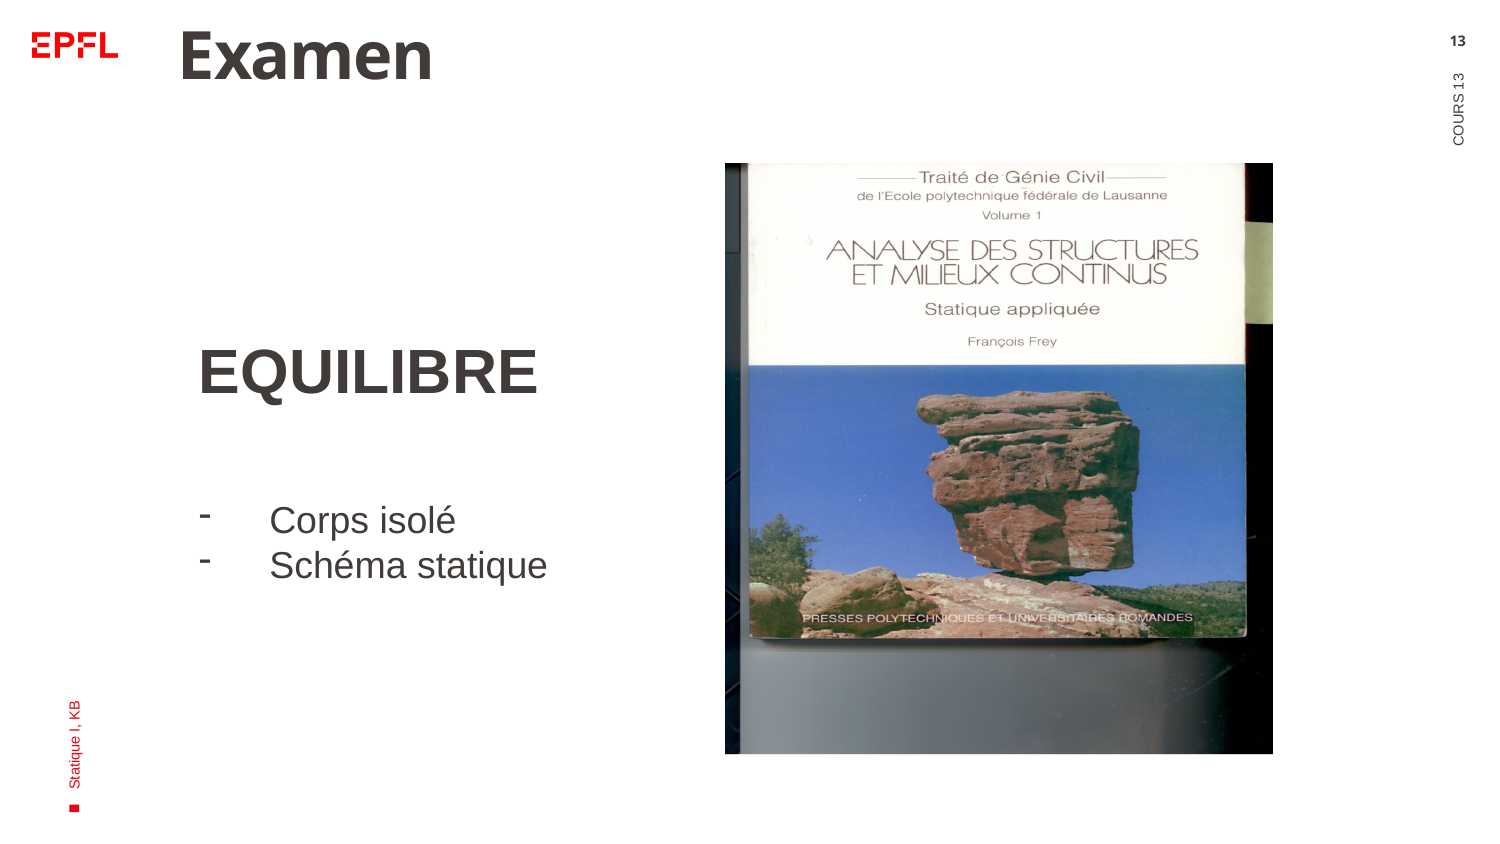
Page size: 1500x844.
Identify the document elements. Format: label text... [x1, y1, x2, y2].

picture [21, 21, 129, 69]
title Examen [148, 21, 1300, 198]
footer COURS 13 [1415, 58, 1500, 641]
slide_number 13 [1415, 32, 1500, 58]
picture [725, 163, 1273, 758]
text_box EQUILIBRE Corps isolé Schéma statique [184, 323, 563, 594]
slide_number Statique I, KB [0, 256, 149, 805]
